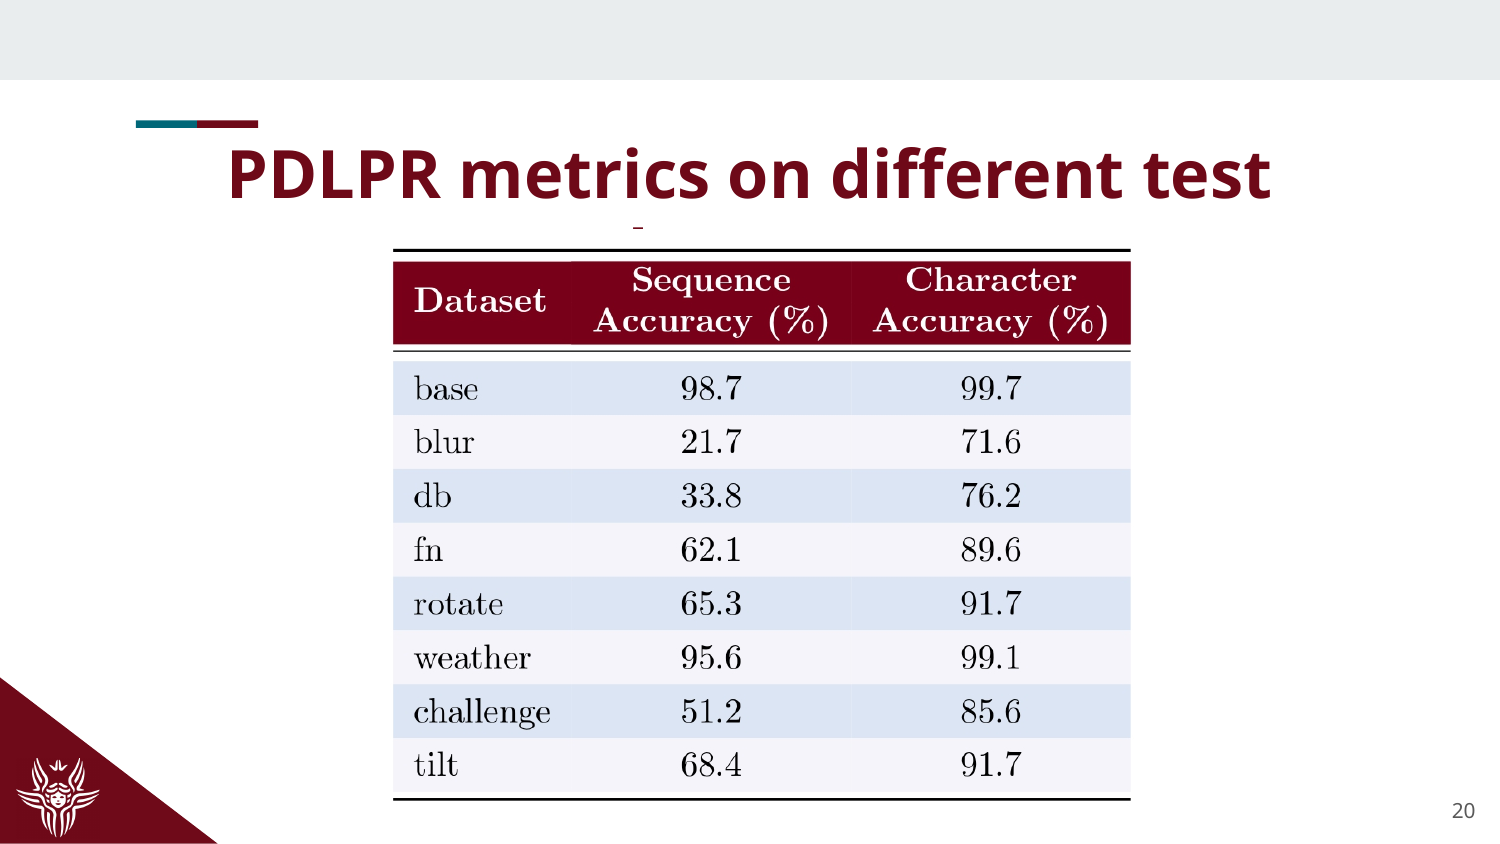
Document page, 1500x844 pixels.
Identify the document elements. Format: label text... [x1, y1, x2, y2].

slide_number 20 [1400, 779, 1491, 844]
picture [16, 758, 100, 839]
title PDLPR metrics on different test datasets [119, 116, 1381, 230]
picture [349, 228, 1150, 821]
